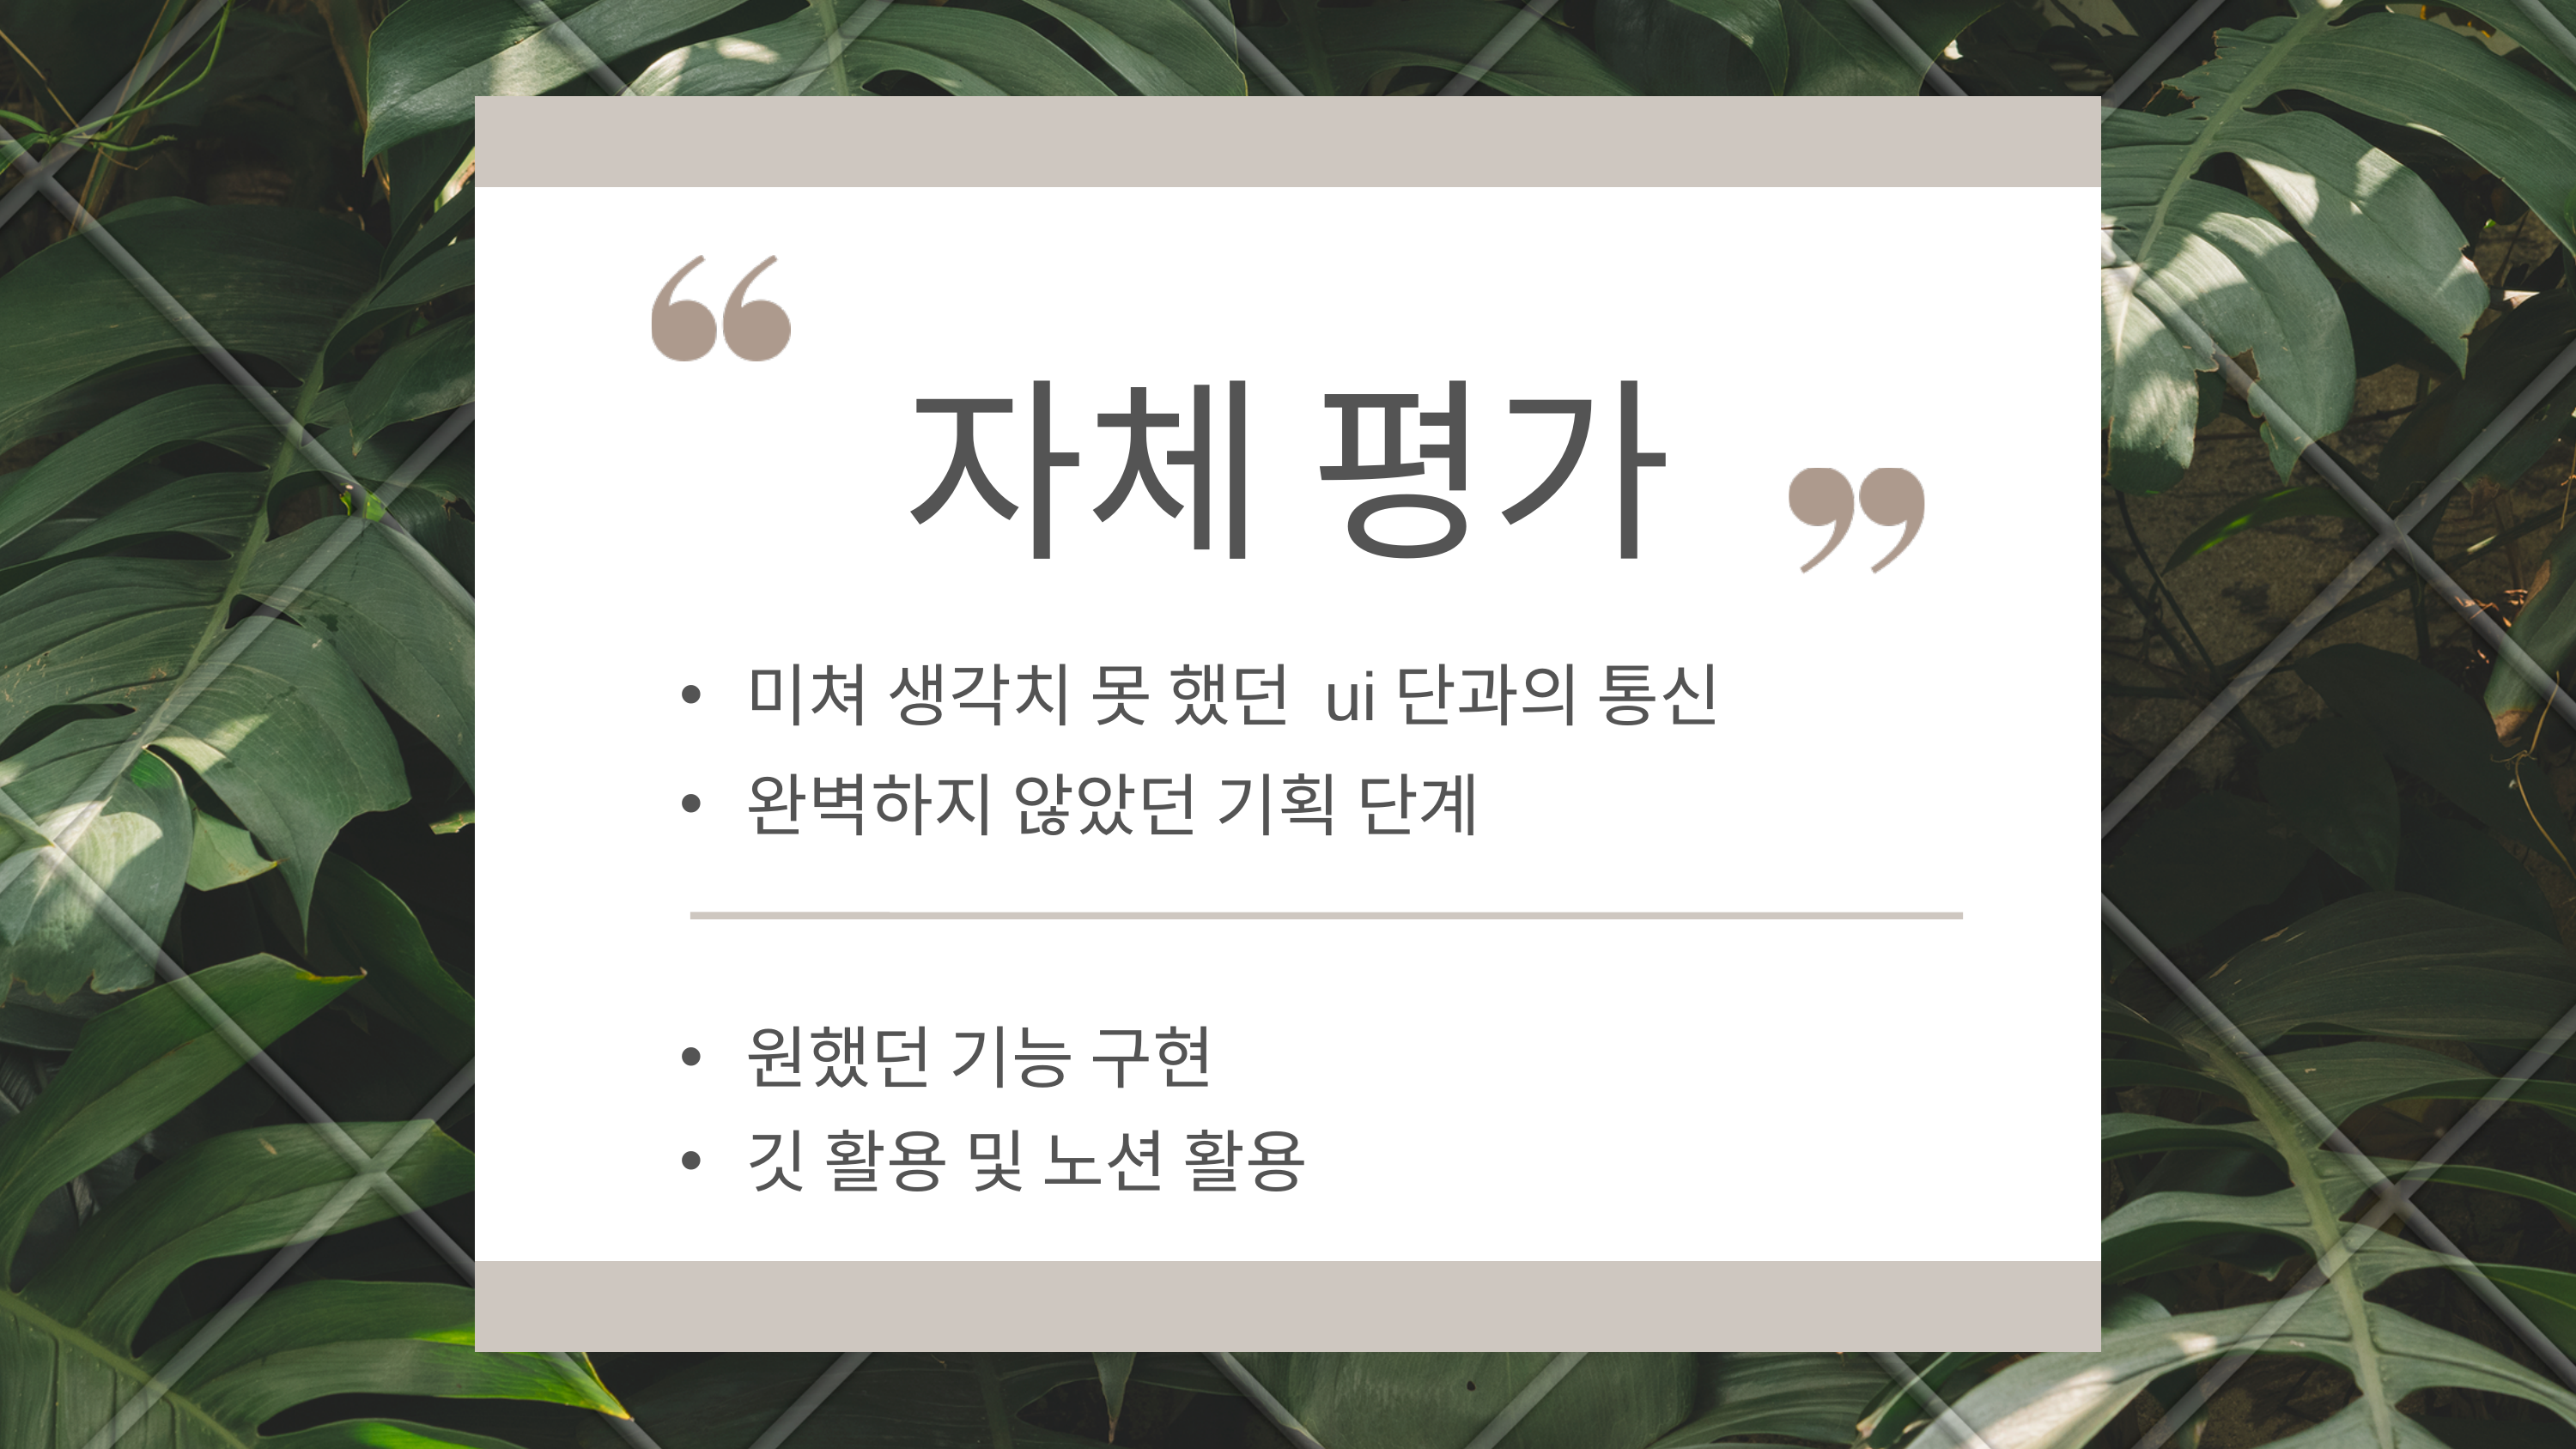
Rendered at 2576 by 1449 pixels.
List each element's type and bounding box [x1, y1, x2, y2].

text_box [474, 95, 2102, 1353]
text_box [0, 0, 2576, 1449]
